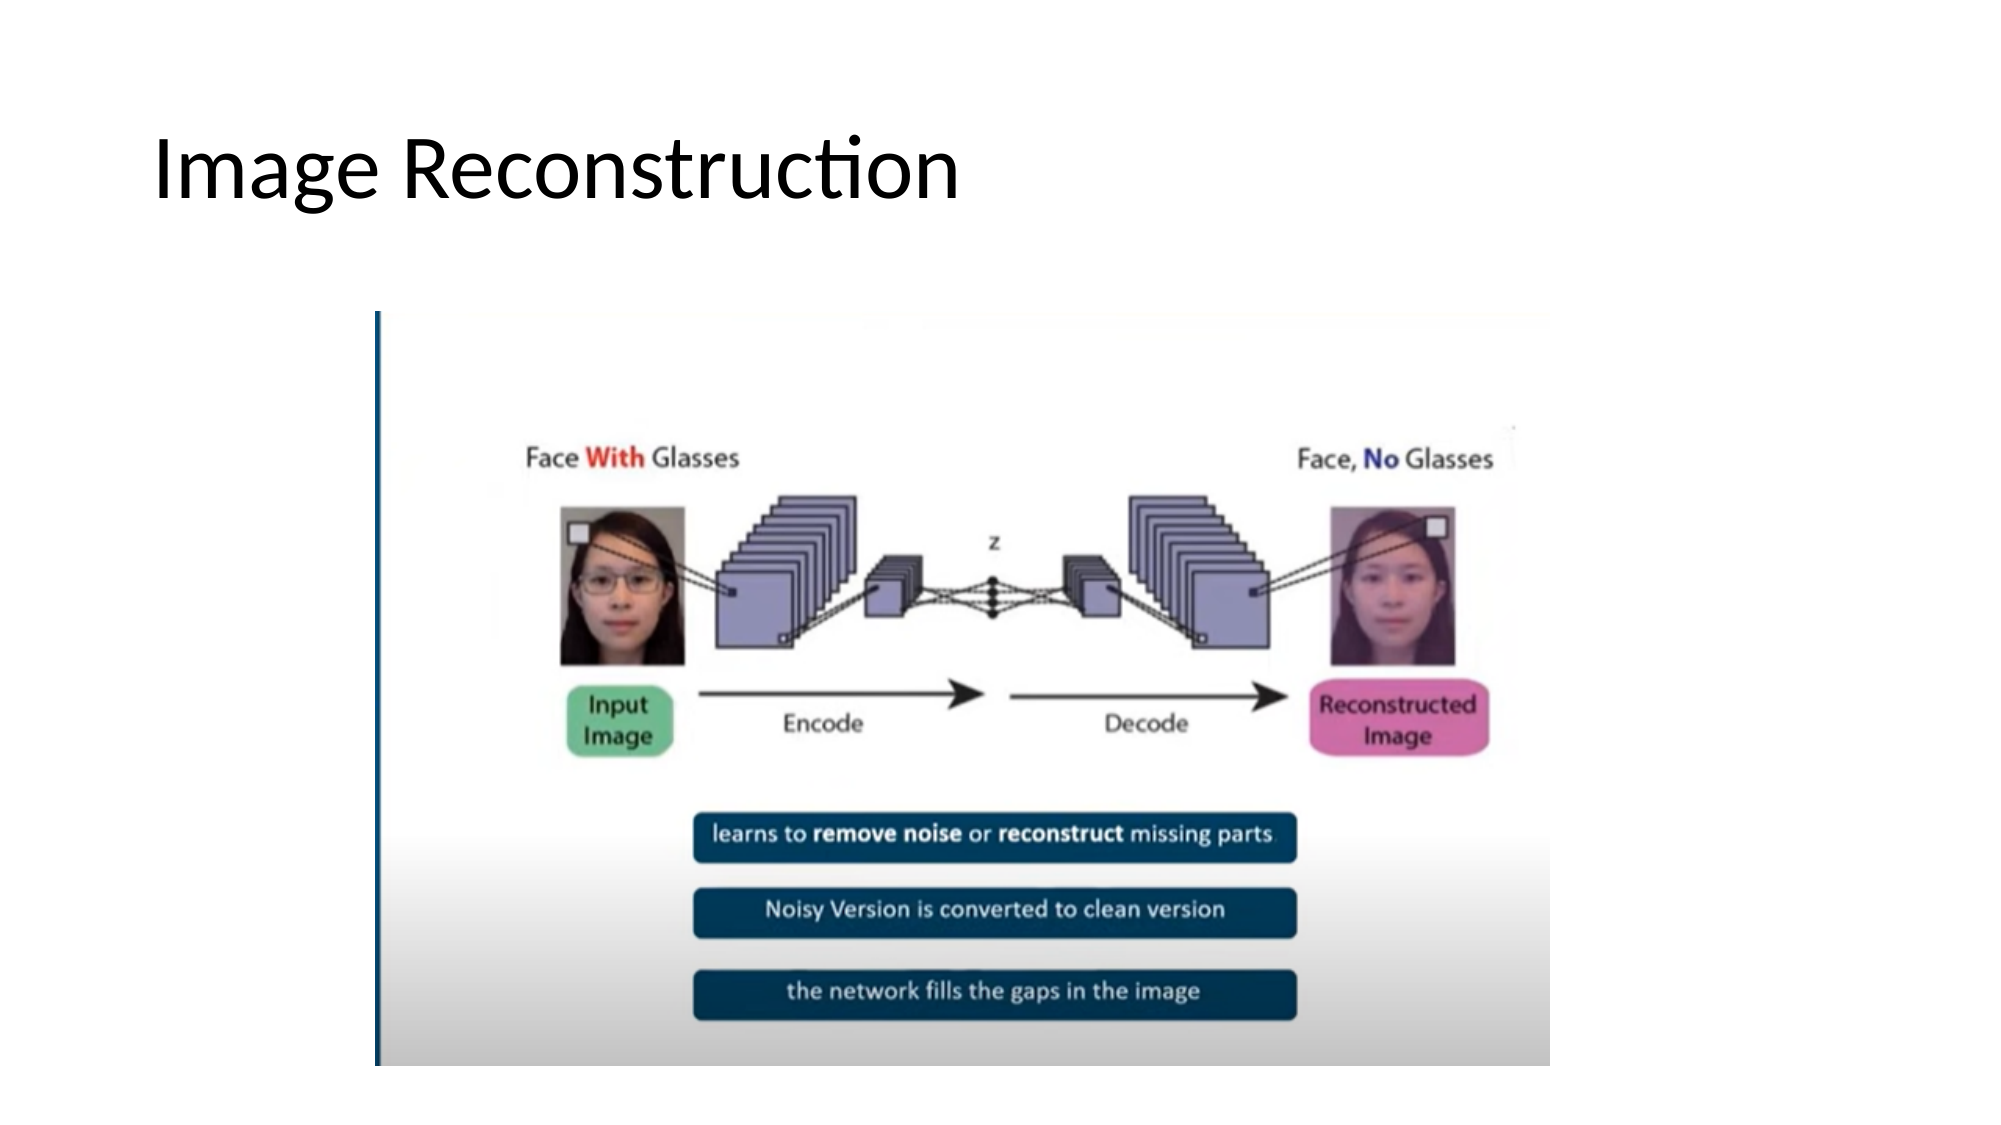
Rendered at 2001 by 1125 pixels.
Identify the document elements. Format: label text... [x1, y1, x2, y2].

picture [375, 311, 1550, 1066]
title Image Reconstruction [137, 59, 1863, 278]
